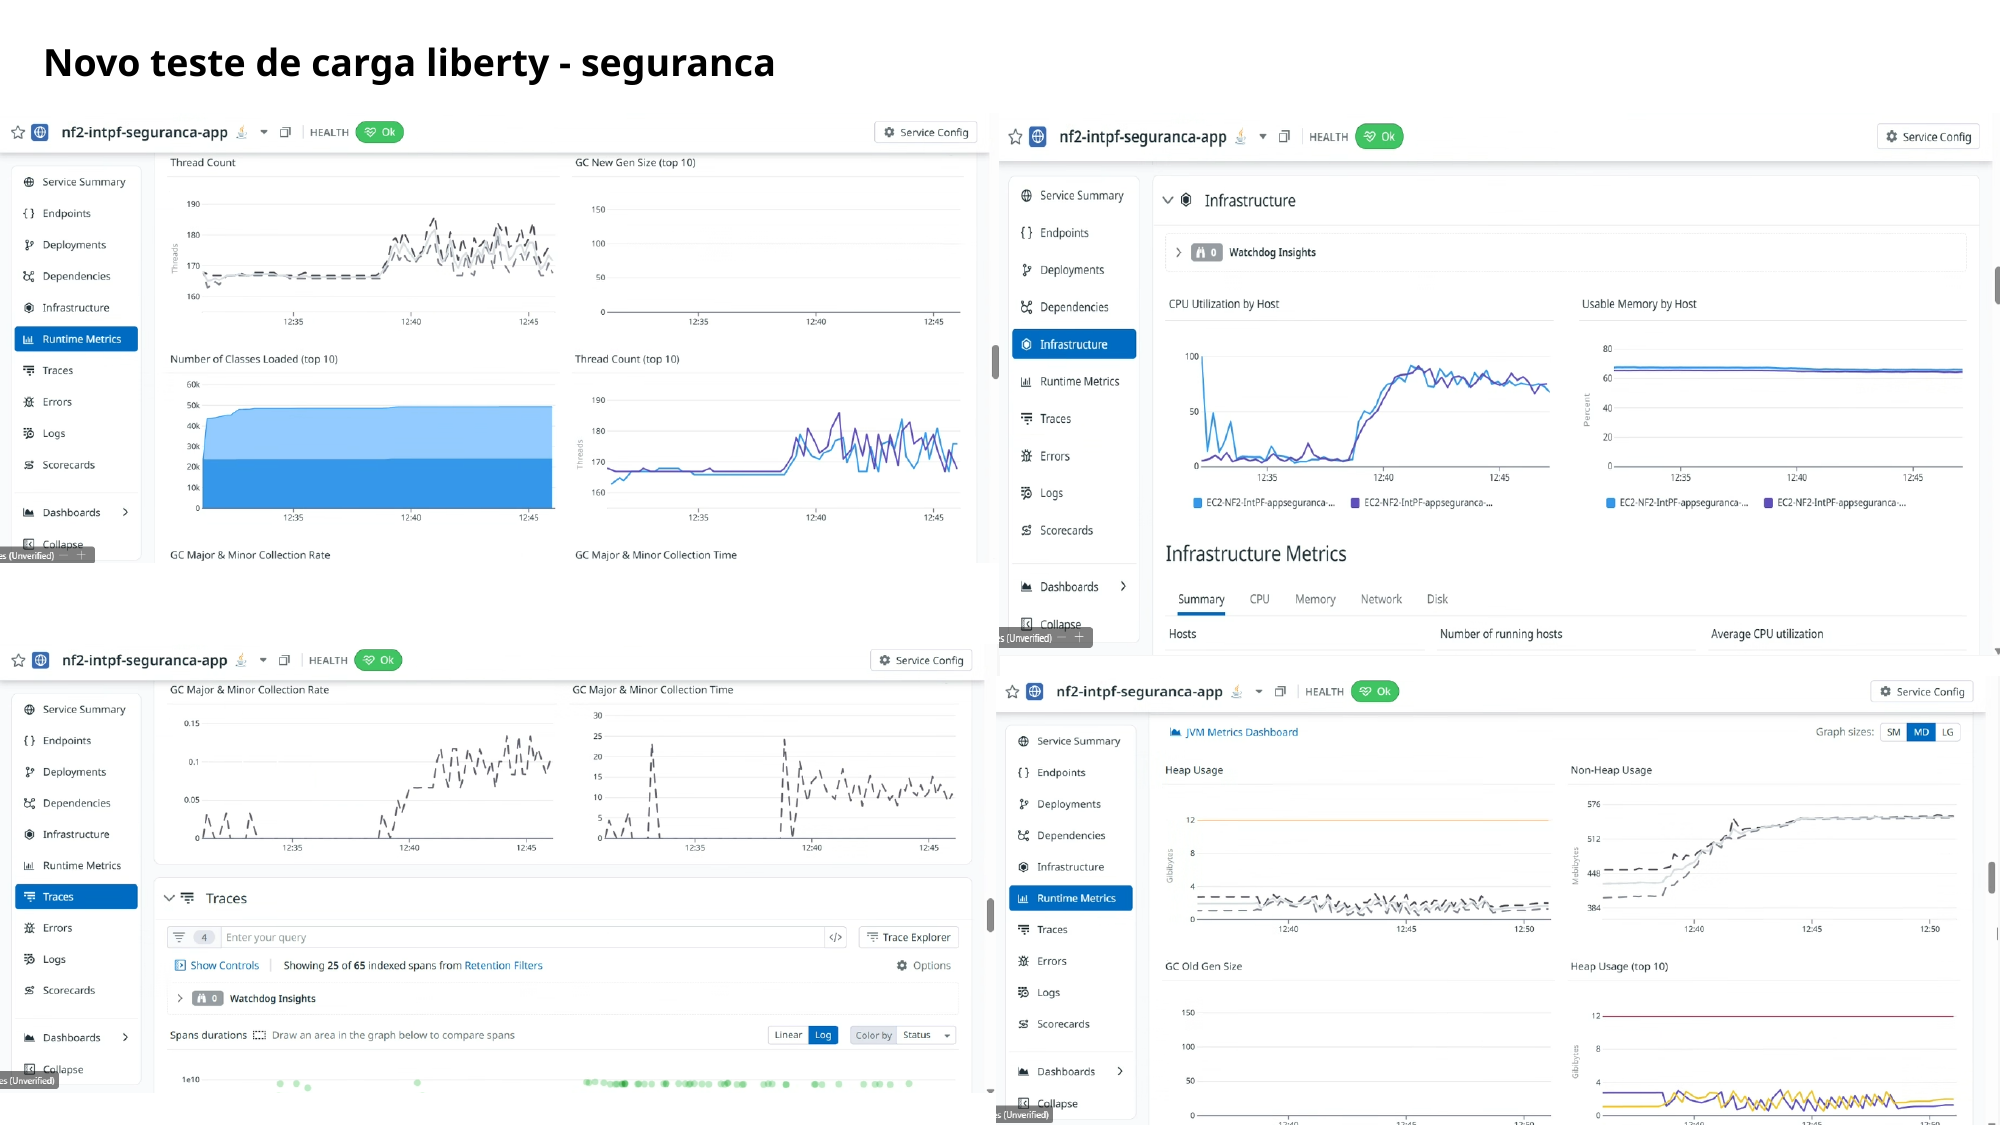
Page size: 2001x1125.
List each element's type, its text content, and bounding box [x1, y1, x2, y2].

picture [0, 113, 2000, 1125]
text_box Novo teste de carga liberty - seguranca [28, 31, 923, 92]
